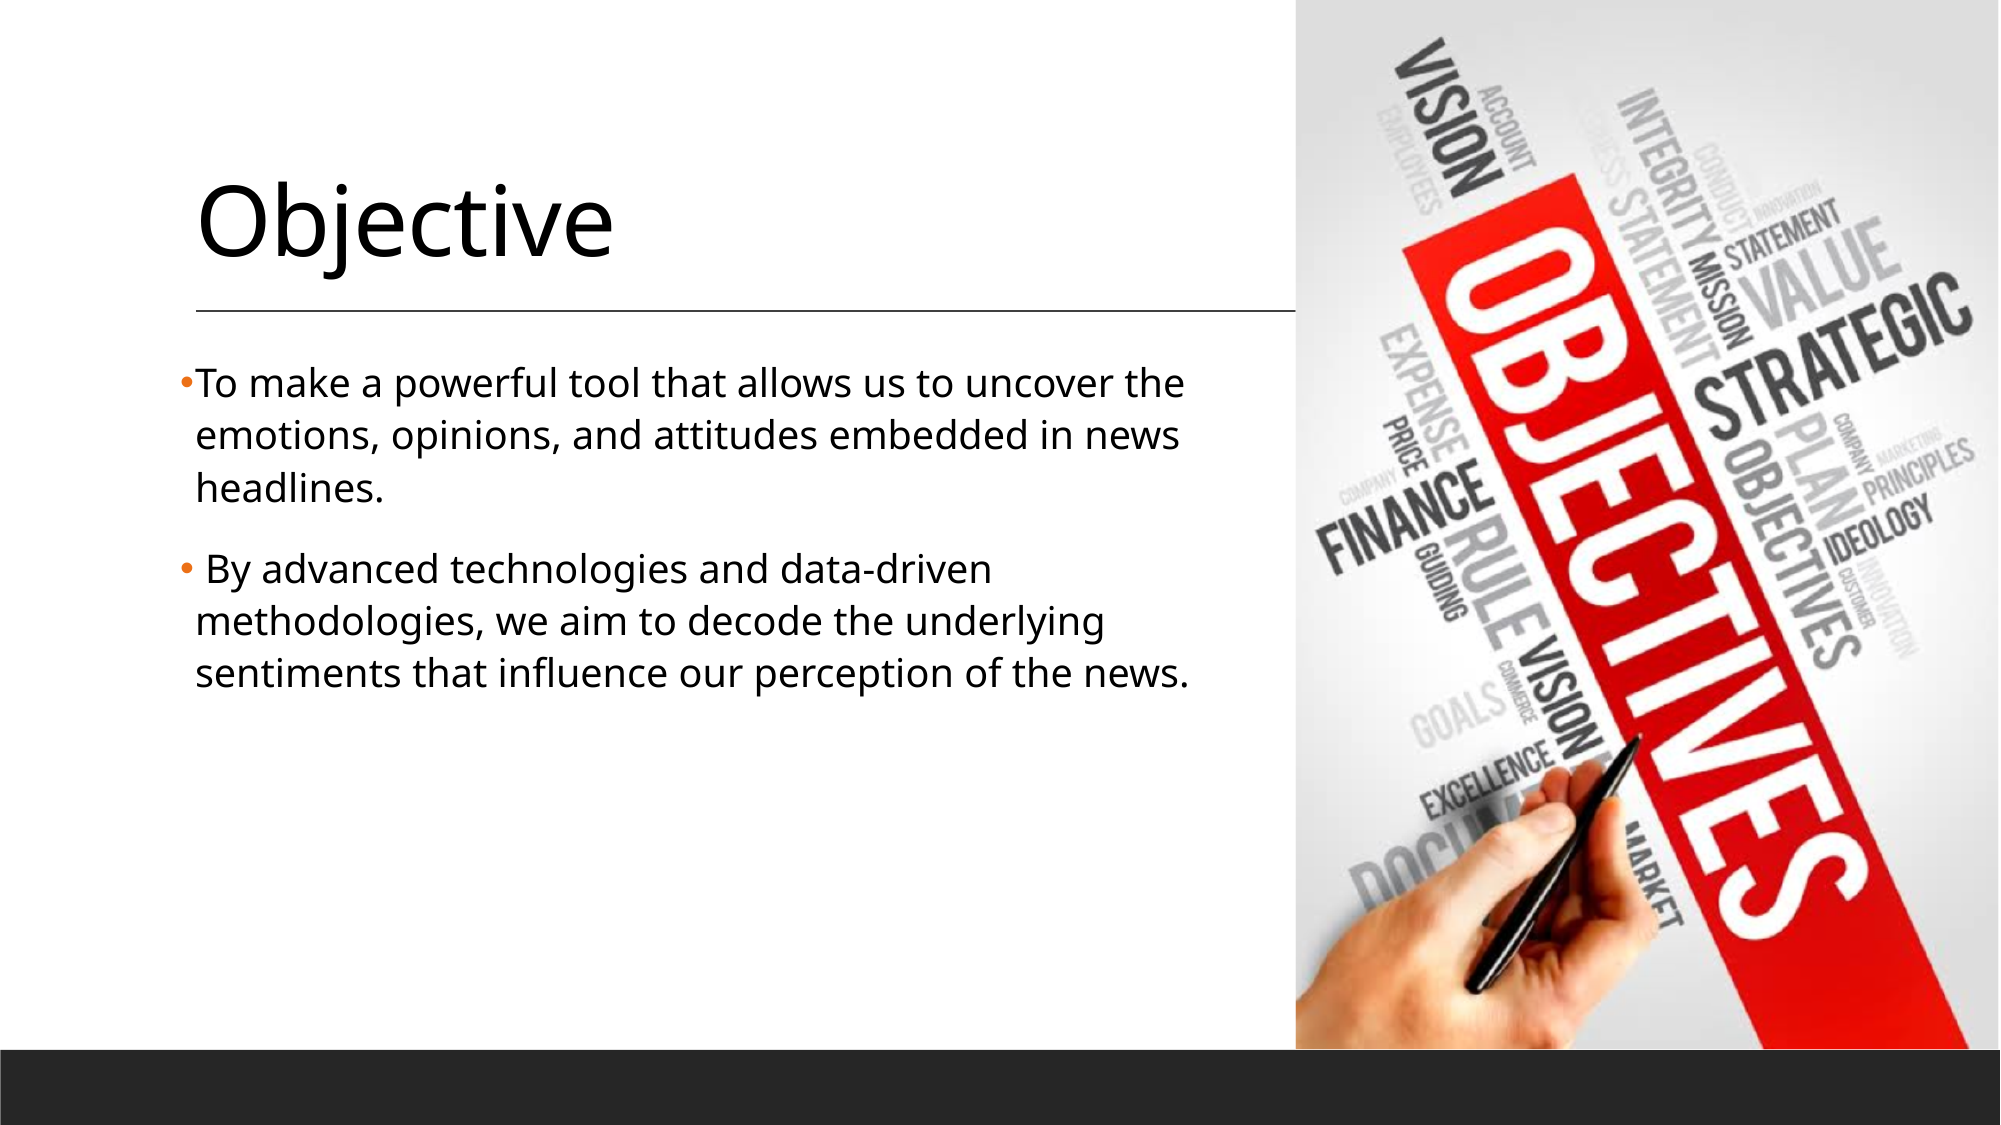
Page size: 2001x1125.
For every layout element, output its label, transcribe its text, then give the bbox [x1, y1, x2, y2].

picture [1122, 1, 2000, 1049]
title Objective [180, 47, 1295, 285]
list To make a powerful tool that allows us to uncover the emotions, opinions, and attitudes embedded in news headlines. By advanced technologies and data-driven methodologies, we aim to decode the underlying sentiments that influence our perception of the news. [180, 345, 1256, 975]
